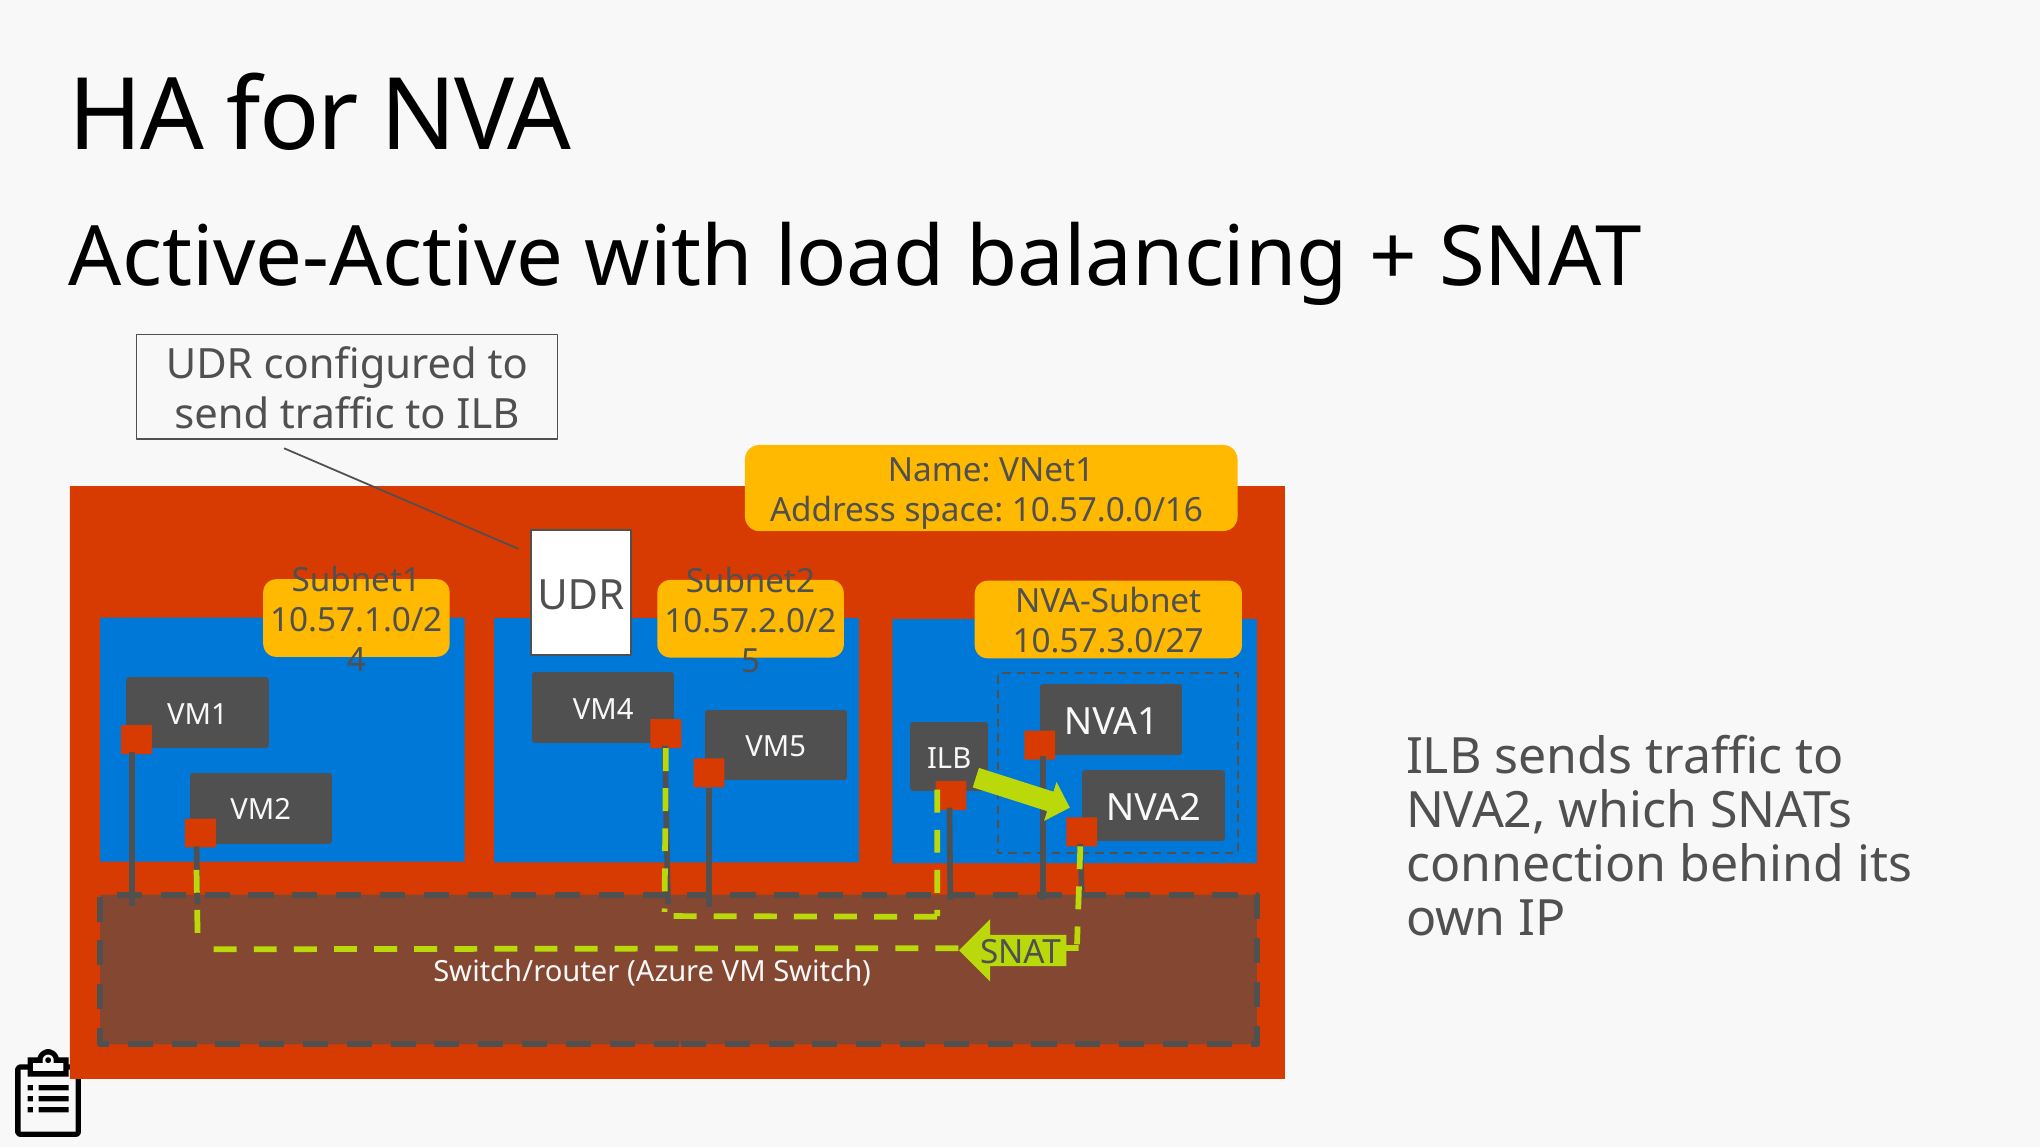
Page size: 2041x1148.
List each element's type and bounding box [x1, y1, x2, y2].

list [45, 198, 1996, 321]
text_box [1376, 706, 1964, 971]
title [45, 48, 1996, 198]
text_box [69, 444, 1286, 1080]
picture [4, 1049, 92, 1137]
text_box [136, 334, 558, 440]
